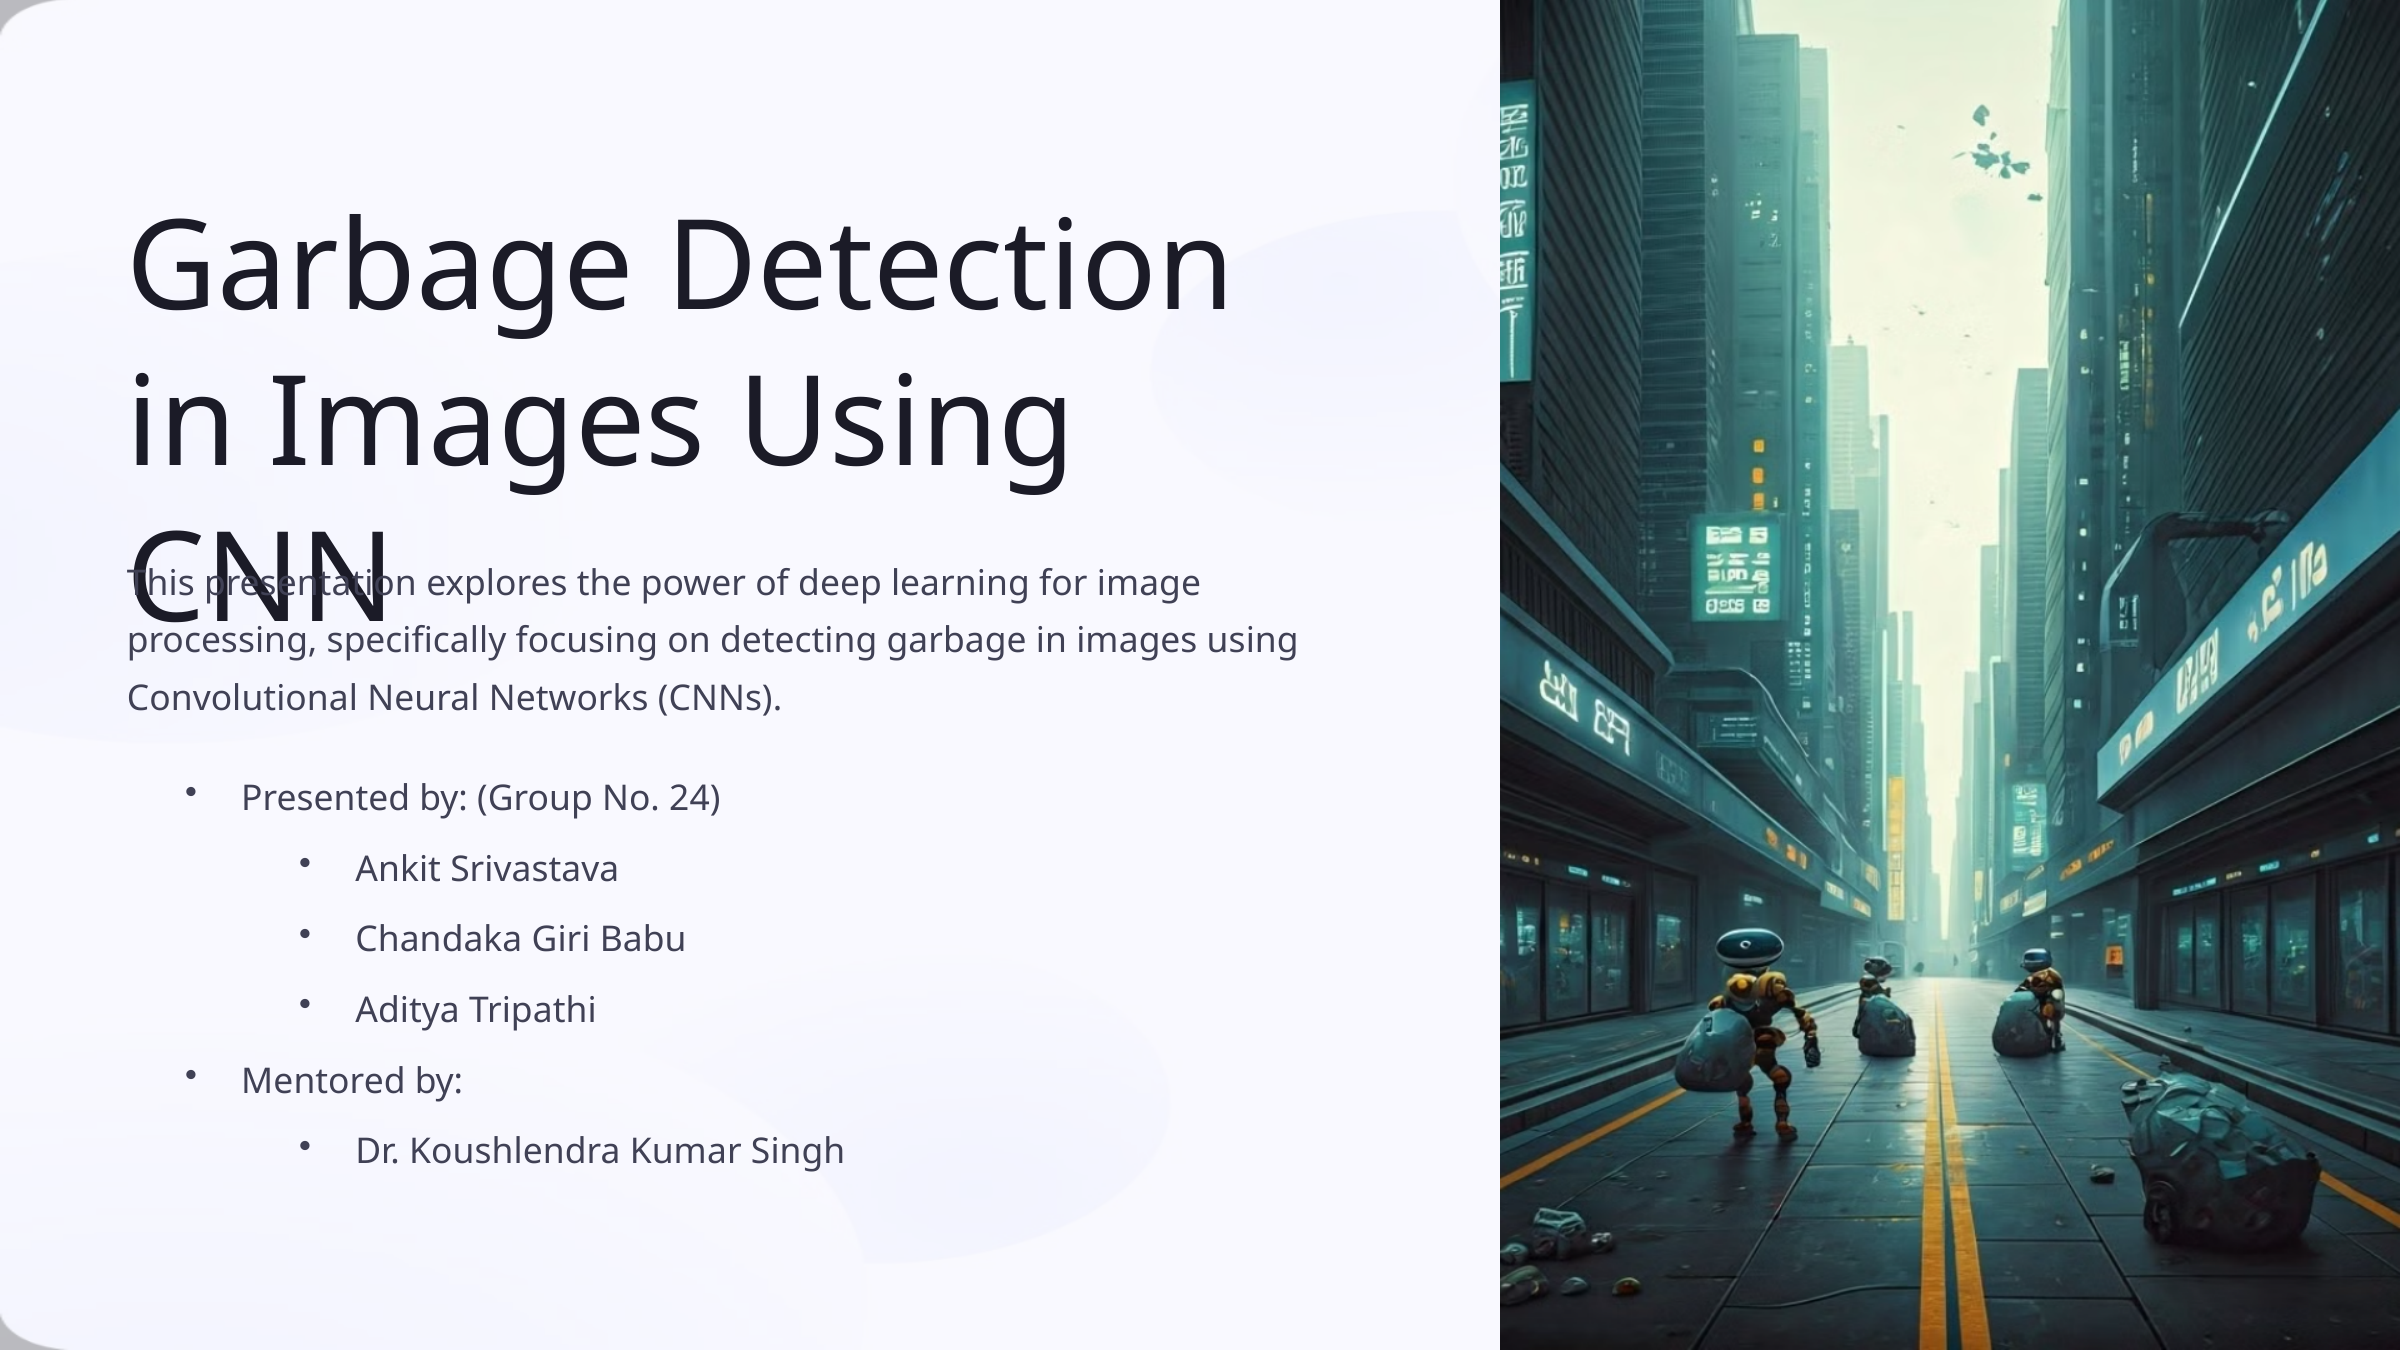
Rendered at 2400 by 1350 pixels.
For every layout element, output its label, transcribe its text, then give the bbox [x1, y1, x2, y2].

picture [1499, 0, 2400, 1350]
text_box Presented by: (Group No. 24) [184, 760, 1374, 819]
text_box Mentored by: [184, 1043, 1374, 1102]
text_box Dr. Koushlendra Kumar Singh [242, 1113, 1373, 1172]
text_box This presentation explores the power of deep learning for image processing, specifically focusing on detecting garbage in images using Convolutional Neural Networks (CNNs). [126, 545, 1373, 720]
text_box Ankit Srivastava [242, 830, 1373, 889]
text_box Chandaka Giri Babu [242, 901, 1373, 960]
text_box Garbage Detection in Images Using CNN [126, 178, 1373, 491]
text_box Aditya Tripathi [242, 972, 1373, 1031]
